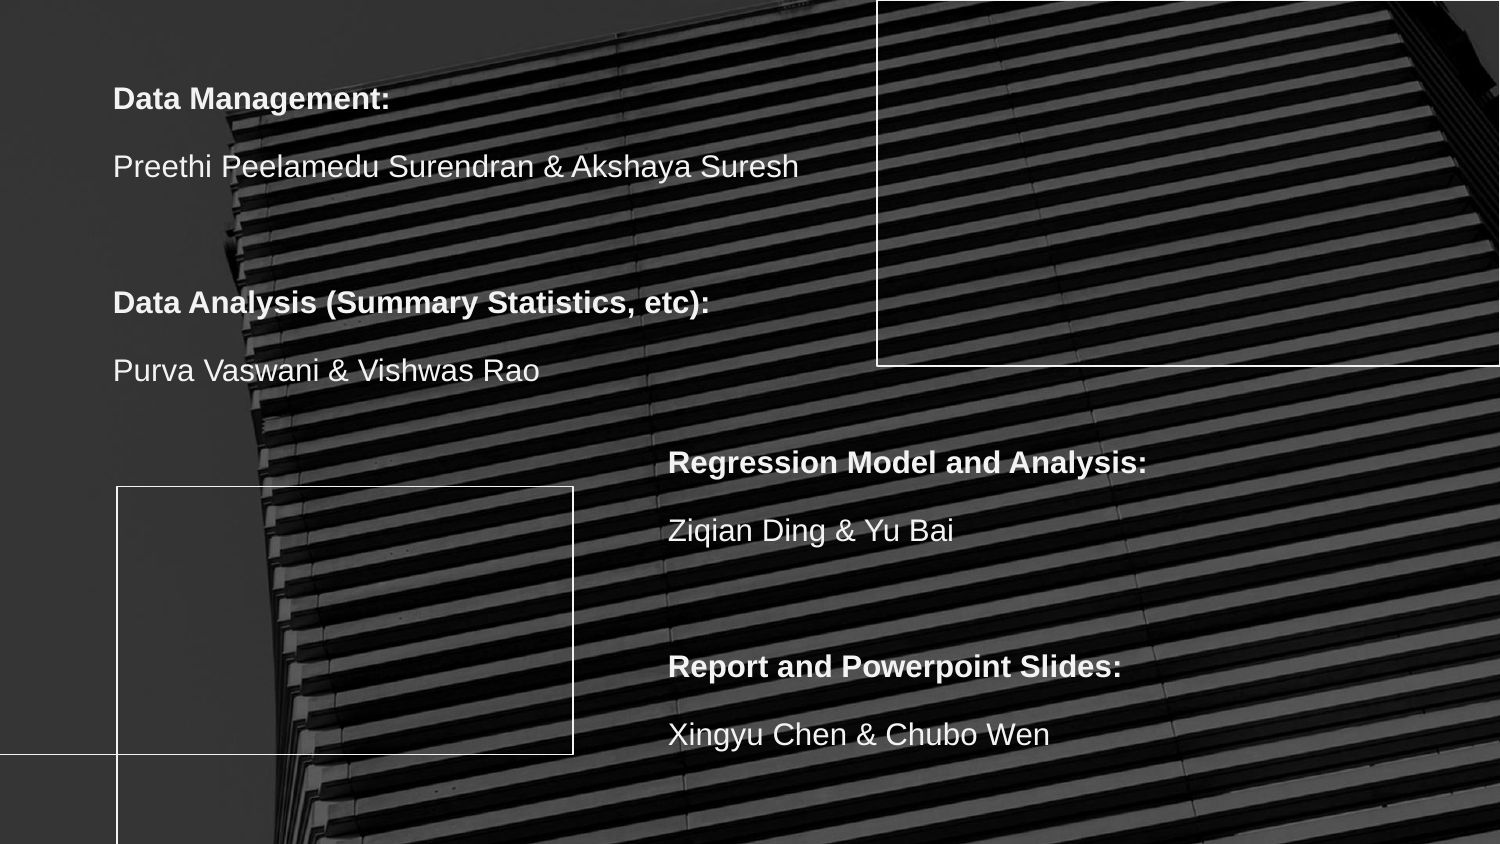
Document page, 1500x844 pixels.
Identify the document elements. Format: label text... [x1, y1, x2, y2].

text_box Data Management: Preethi Peelamedu Surendran & Akshaya Suresh Data Analysis (Summary Statistics, etc): Purva Vaswani & Vishwas Rao [97, 57, 830, 385]
text_box [0, 754, 117, 844]
picture [0, 0, 1500, 844]
text_box [116, 486, 573, 755]
text_box [876, 0, 1500, 367]
text_box Regression Model and Analysis: Ziqian Ding & Yu Bai Report and Powerpoint Slides: Xingyu Chen & Chubo Wen [652, 421, 1396, 766]
